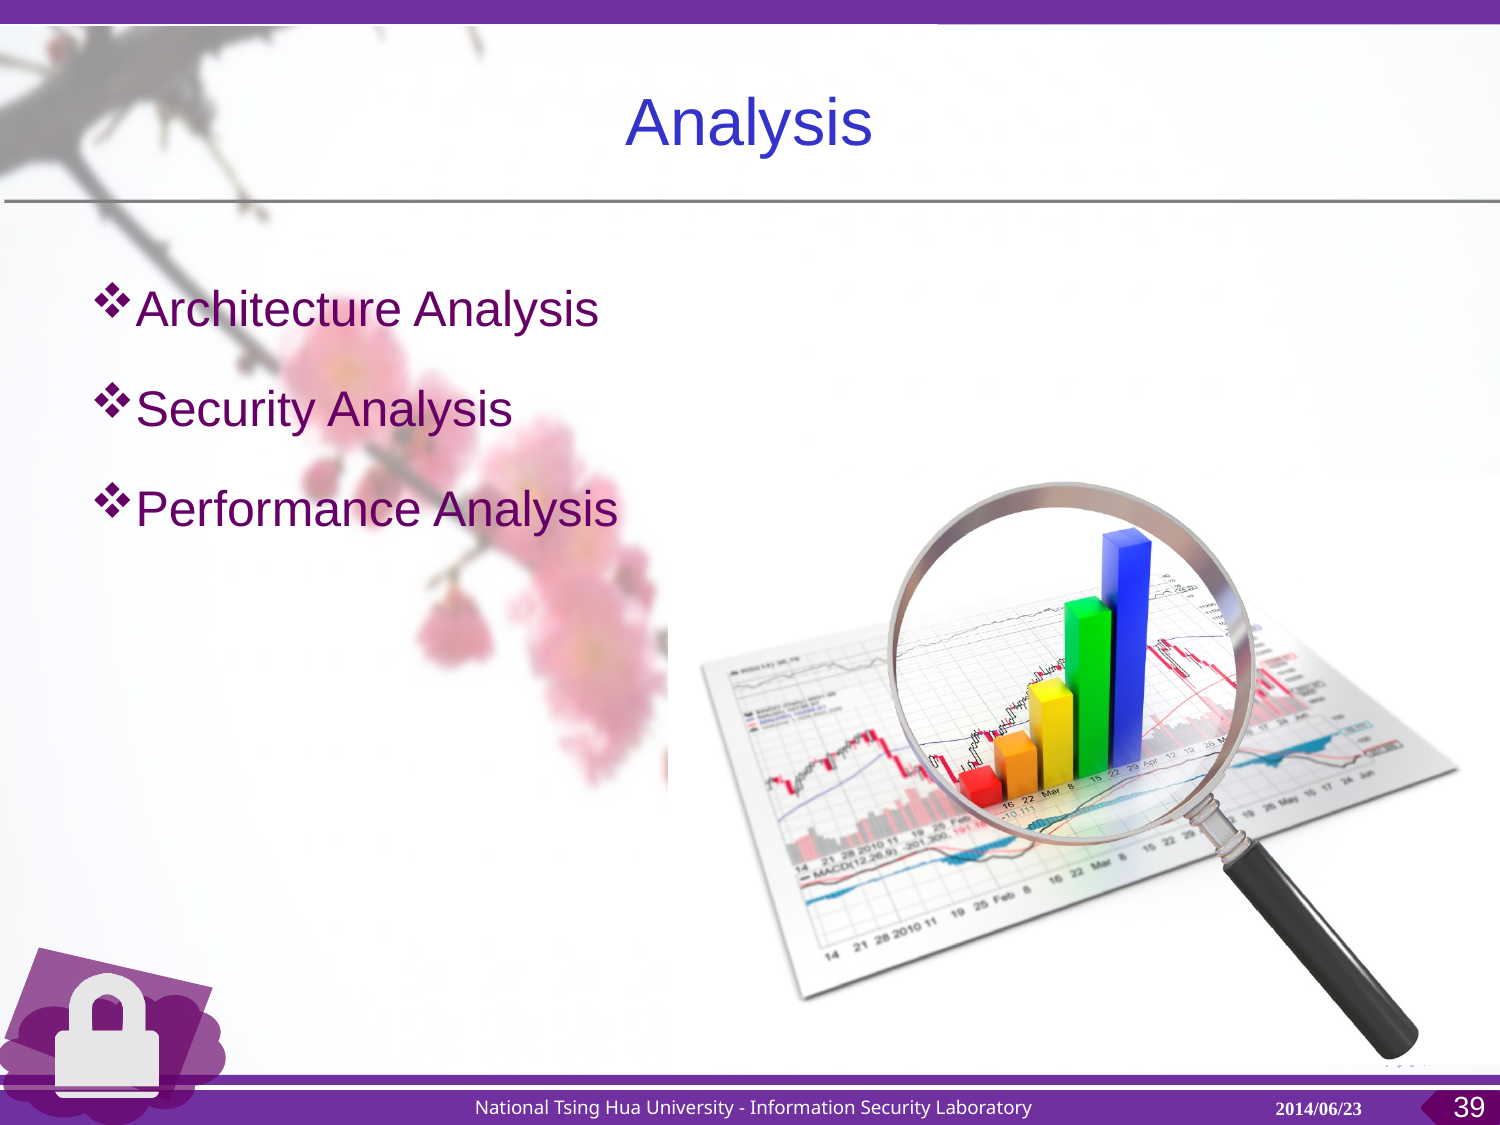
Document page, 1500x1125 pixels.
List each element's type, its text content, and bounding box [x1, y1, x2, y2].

picture [667, 473, 1500, 1068]
title Analysis [75, 38, 1425, 200]
slide_number 39 [1436, 1088, 1500, 1123]
list Architecture Analysis Security Analysis Performance Analysis [75, 238, 1425, 1005]
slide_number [1260, 1089, 1403, 1125]
